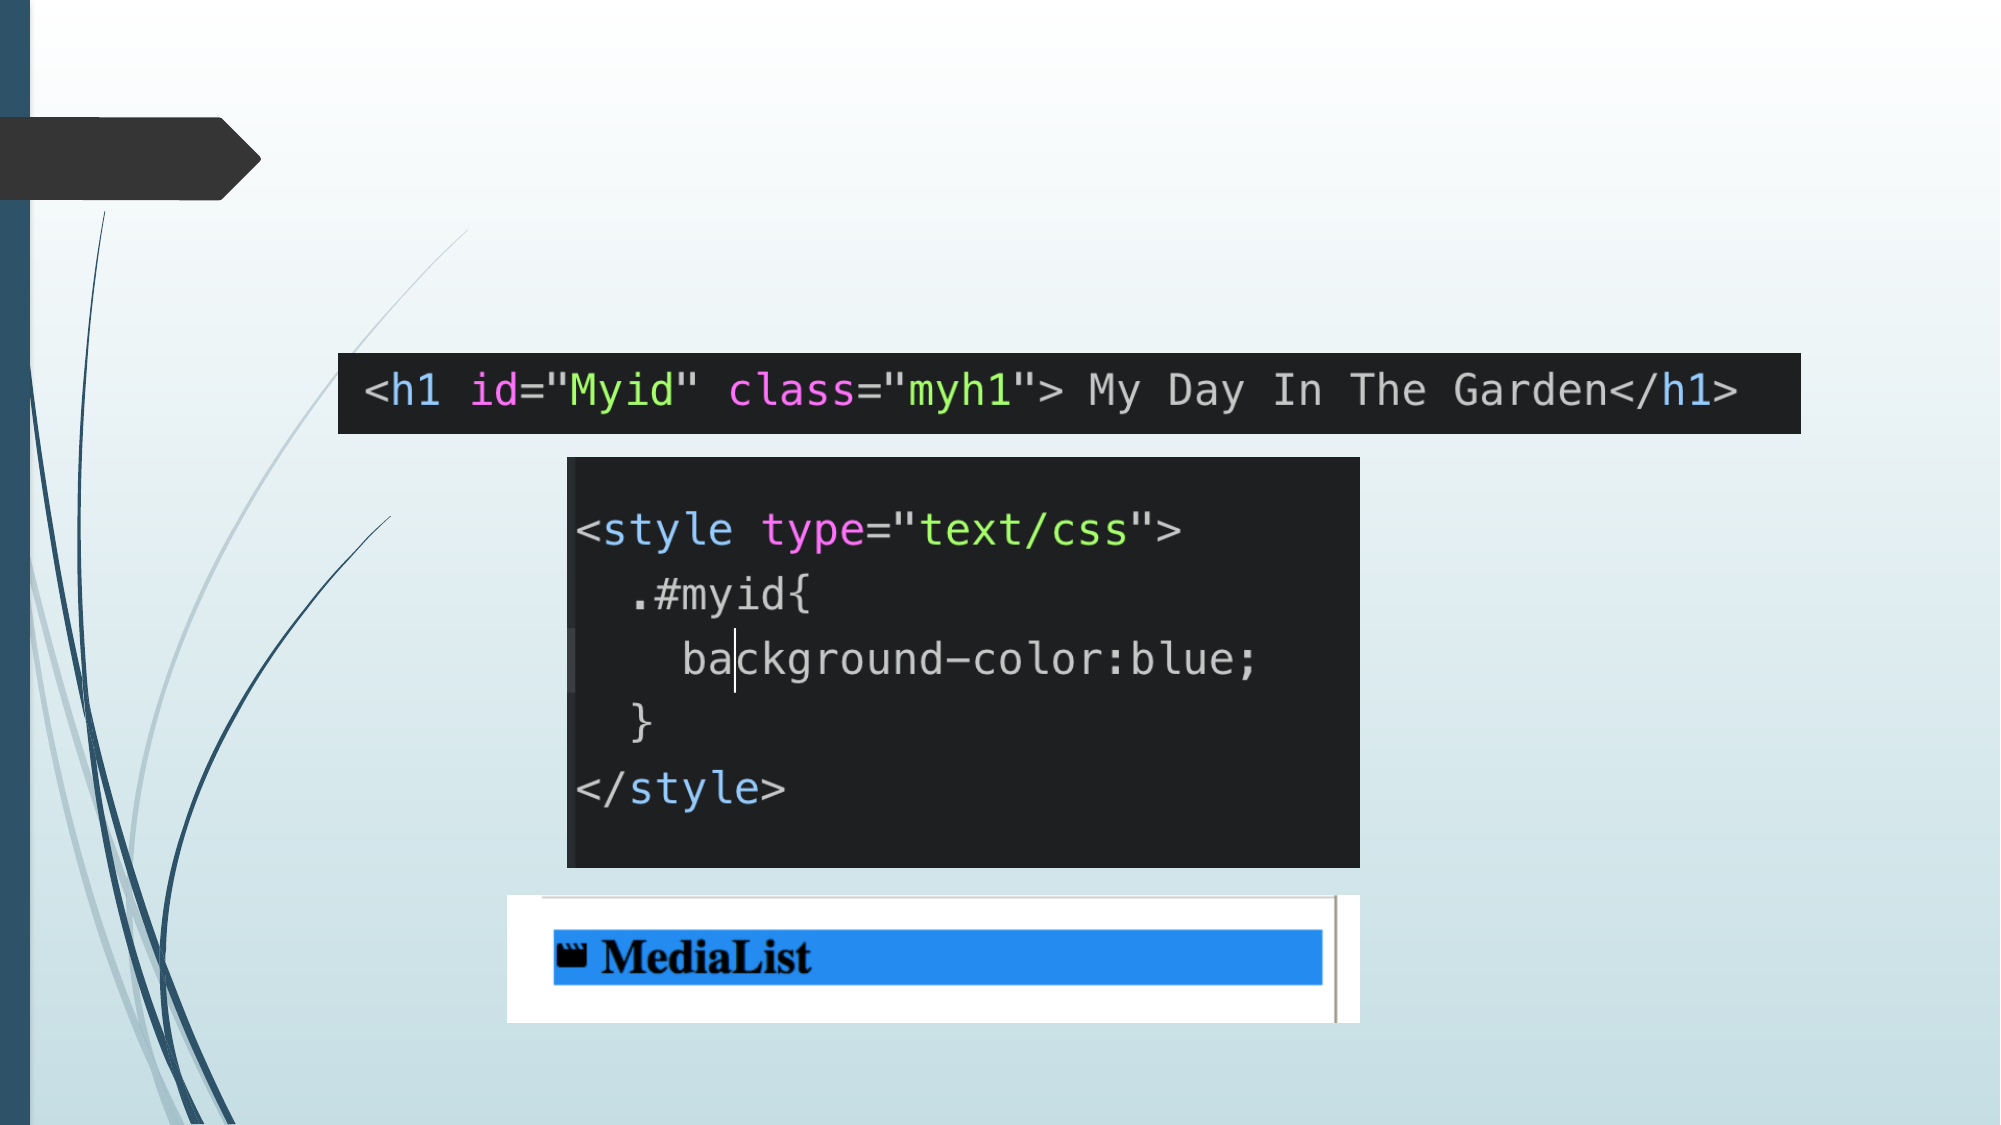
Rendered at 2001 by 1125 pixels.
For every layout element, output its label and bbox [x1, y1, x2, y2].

picture [507, 895, 1360, 1023]
picture [567, 456, 1360, 868]
list [338, 353, 1802, 435]
